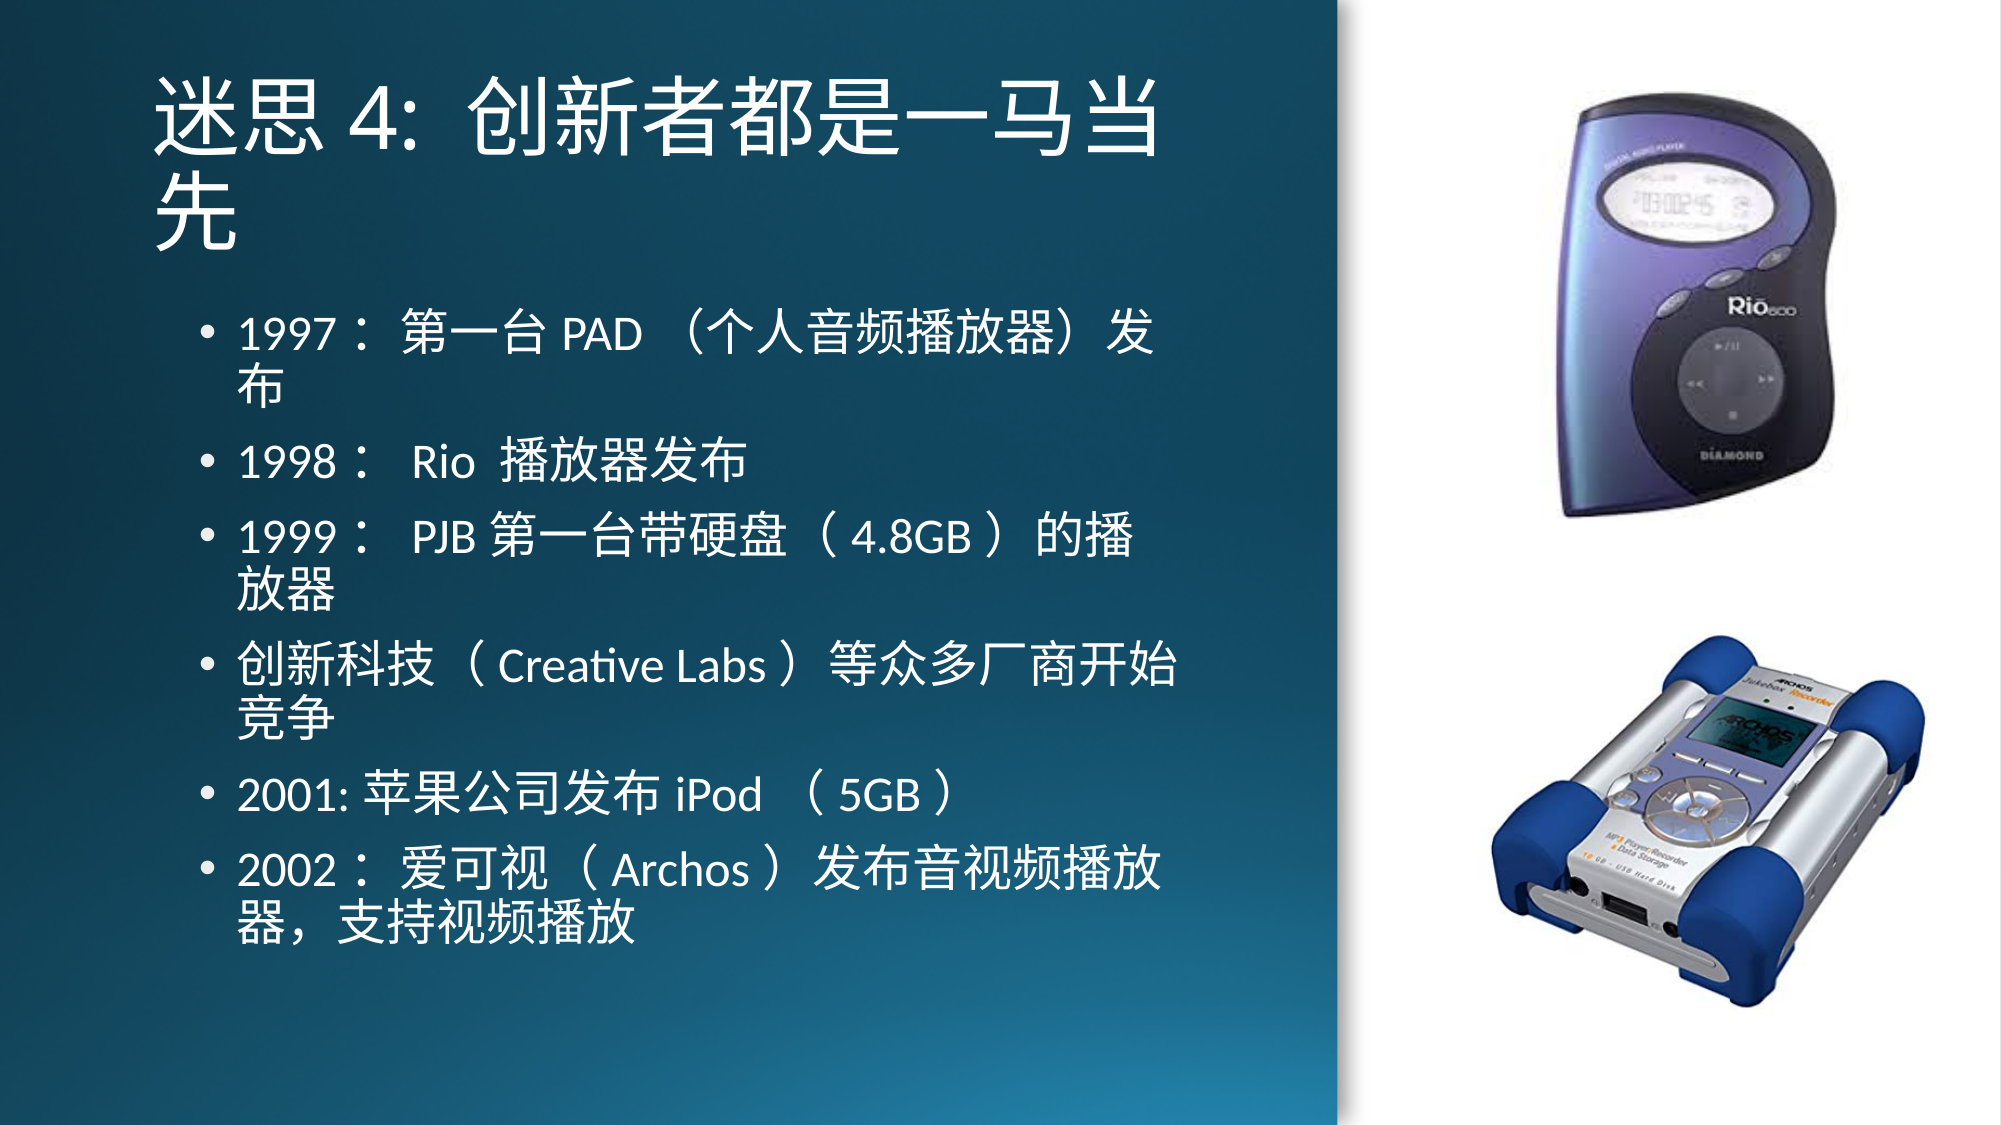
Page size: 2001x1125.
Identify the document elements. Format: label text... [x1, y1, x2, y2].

text_box [1357, 0, 2000, 1125]
text_box [0, 0, 1338, 1125]
title 迷思4: 创新者都是一马当先 [137, 59, 1231, 278]
list 1997：第一台PAD（个人音频播放器）发布 1998：Rio 播放器发布 1999：PJB第一台带硬盘（4.8GB）的播放器 创新科技（Creative Labs）等众多厂商开始竞争 2001:苹果公司发布iPod（5GB） 2002：爱可视（Archos）发布音视频播放器，支持视频播放 [183, 299, 1199, 1014]
picture [1479, 619, 1939, 1014]
picture [1480, 90, 1912, 521]
